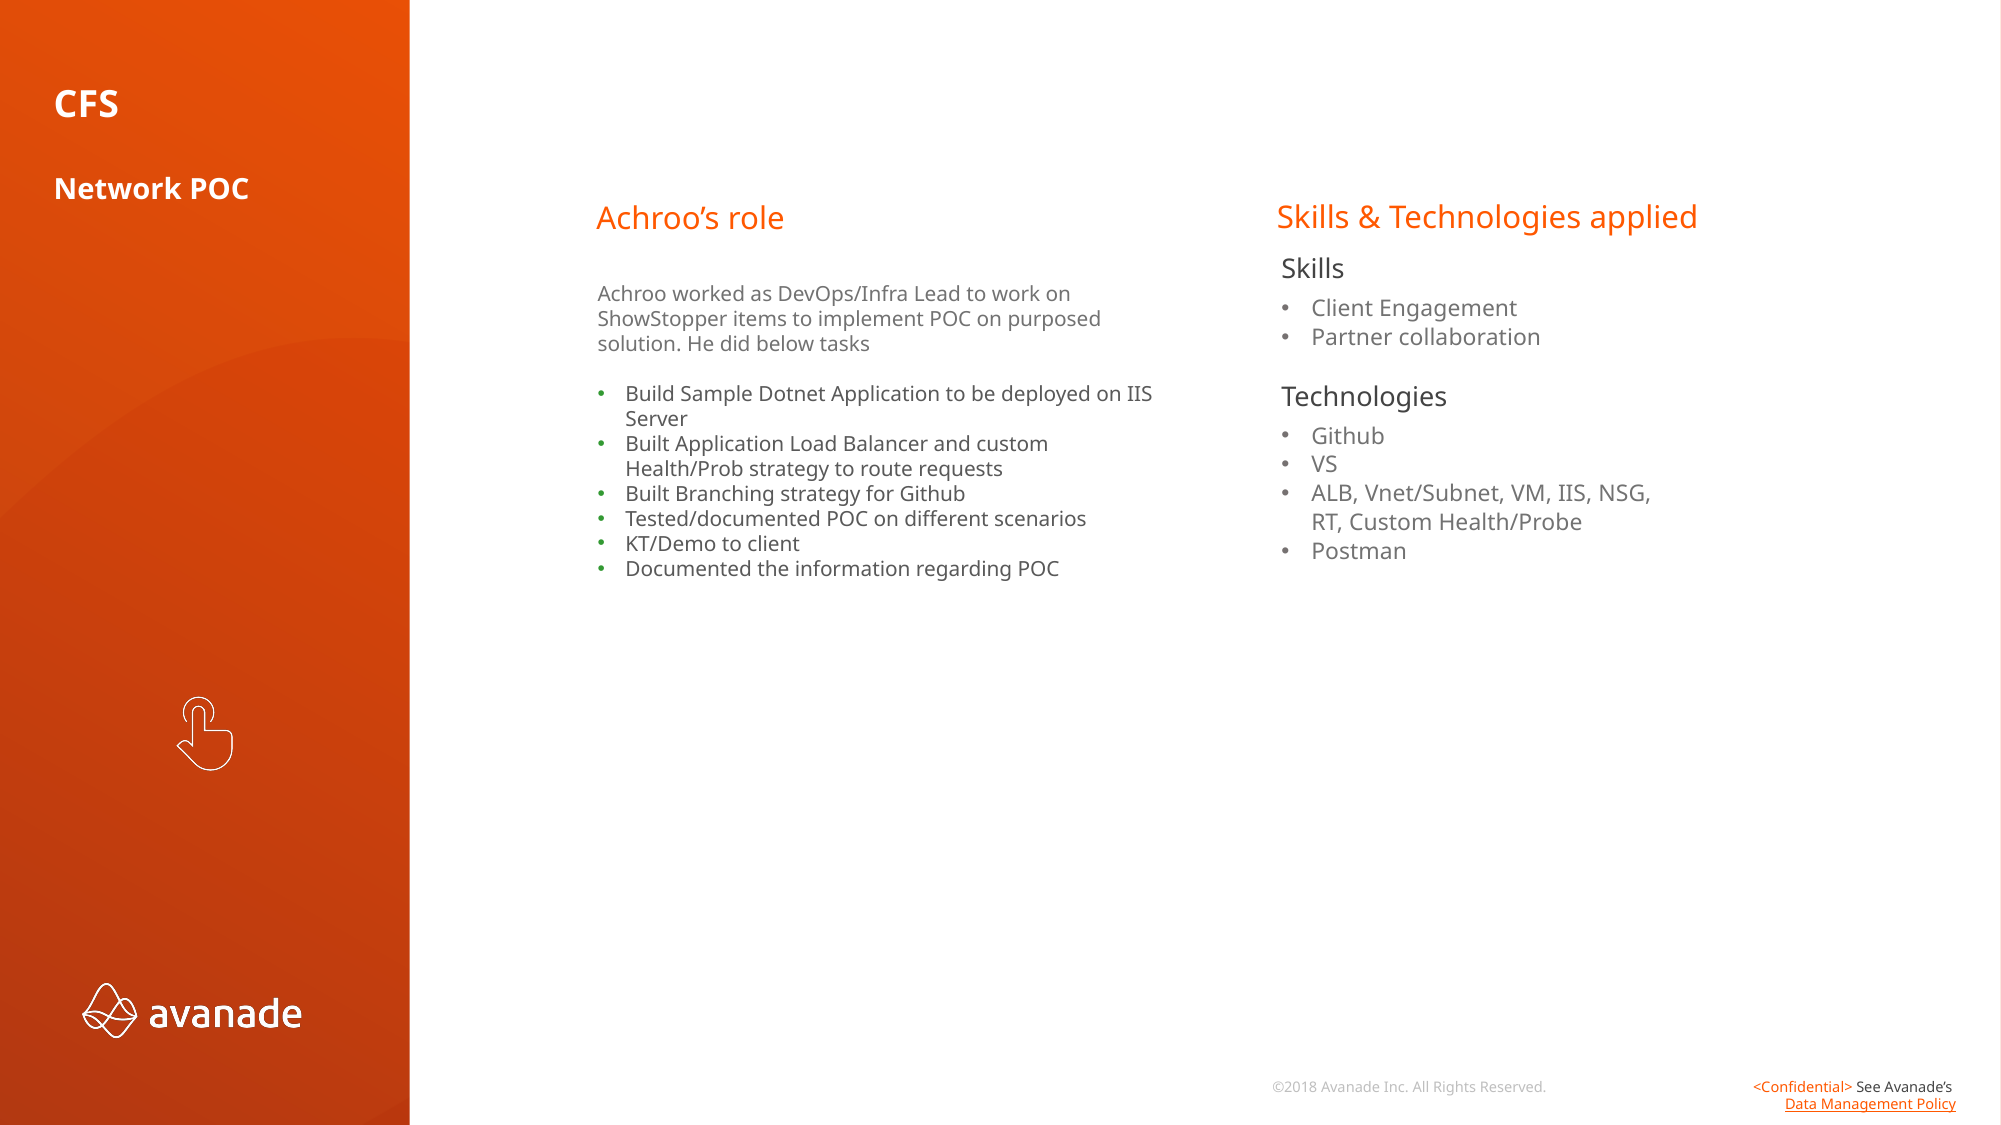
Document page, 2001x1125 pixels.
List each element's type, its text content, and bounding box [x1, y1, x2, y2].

text_box Achroo’s role [581, 190, 1111, 243]
text_box CFS Network POC [42, 74, 370, 246]
text_box Skills Client Engagement Partner collaboration Technologies Github VS ALB, Vnet/Subnet, VM, IIS, NSG, RT, Custom Health/Probe Postman [1275, 245, 1659, 881]
text_box Skills & Technologies applied [1262, 189, 1804, 243]
picture [0, 0, 409, 1125]
text_box Achroo worked as DevOps/Infra Lead to work on ShowStopper items to implement POC on purposed solution. He did below tasks Build Sample Dotnet Application to be deployed on IIS Server Built Application Load Balancer and custom Health/Prob strategy to route requests Built Branching strategy for Github Tested/documented POC on different scenarios KT/Demo to client Documented the information regarding POC [582, 247, 1171, 637]
